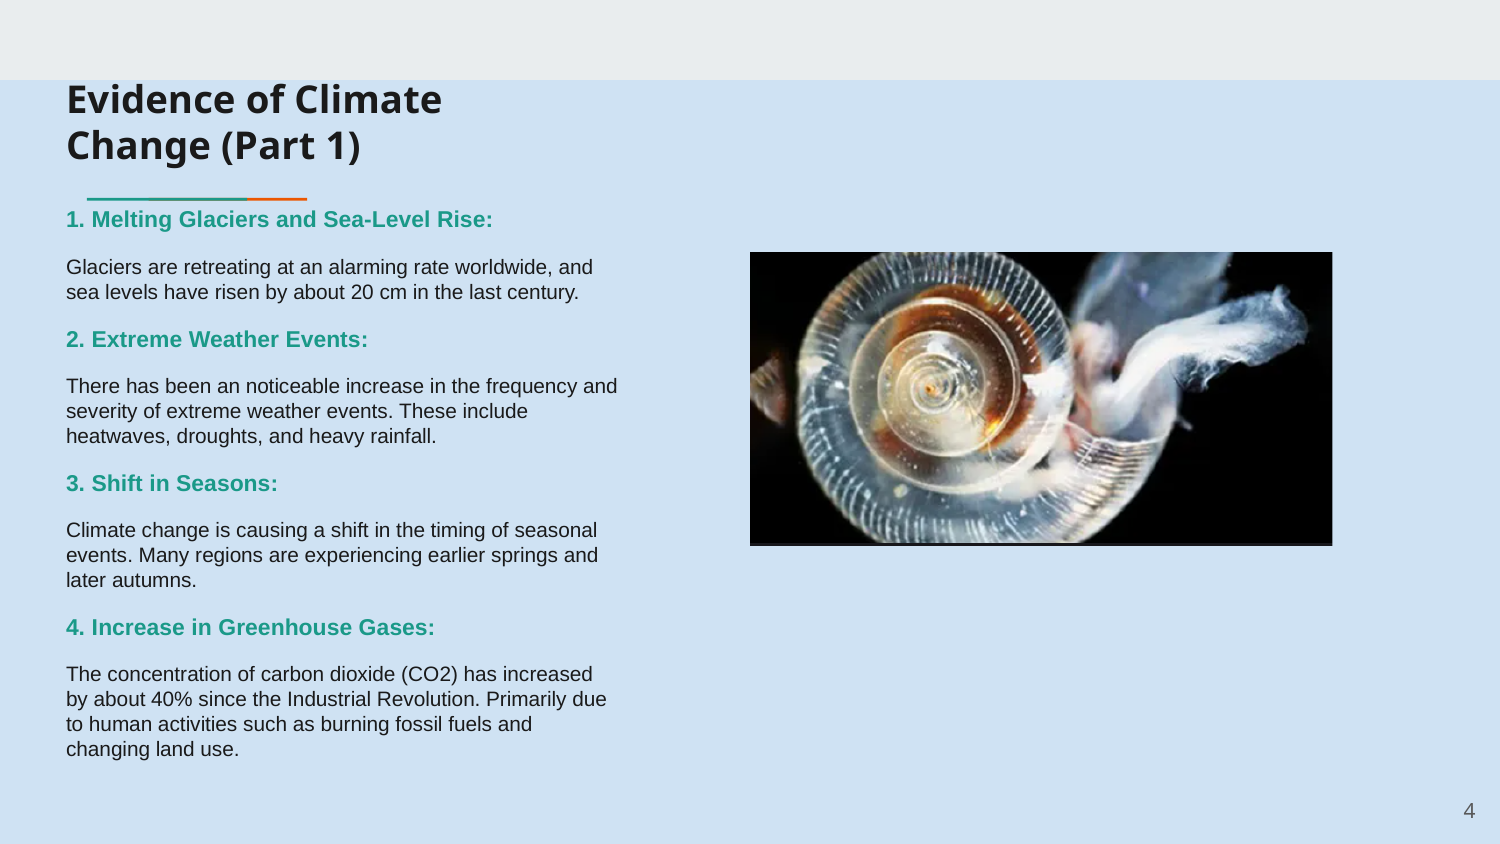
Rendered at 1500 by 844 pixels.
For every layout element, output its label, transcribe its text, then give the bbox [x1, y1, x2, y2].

slide_number ‹#› [1400, 779, 1491, 844]
text_box 1. Melting Glaciers and Sea-Level Rise: Glaciers are retreating at an alarming rate worldwide, and sea levels have risen by about 20 cm in the last century. 2. Extreme Weather Events: There has been an noticeable increase in the frequency and severity of extreme weather events. These include heatwaves, droughts, and heavy rainfall. 3. Shift in Seasons: Climate change is causing a shift in the timing of seasonal events. Many regions are experiencing earlier springs and later autumns. 4. Increase in Greenhouse Gases: The concentration of carbon dioxide (CO2) has increased by about 40% since the Industrial Revolution. Primarily due to human activities such as burning fossil fuels and changing land use. [51, 190, 634, 832]
title Evidence of Climate Change (Part 1) [51, 59, 512, 184]
picture [749, 252, 1333, 592]
